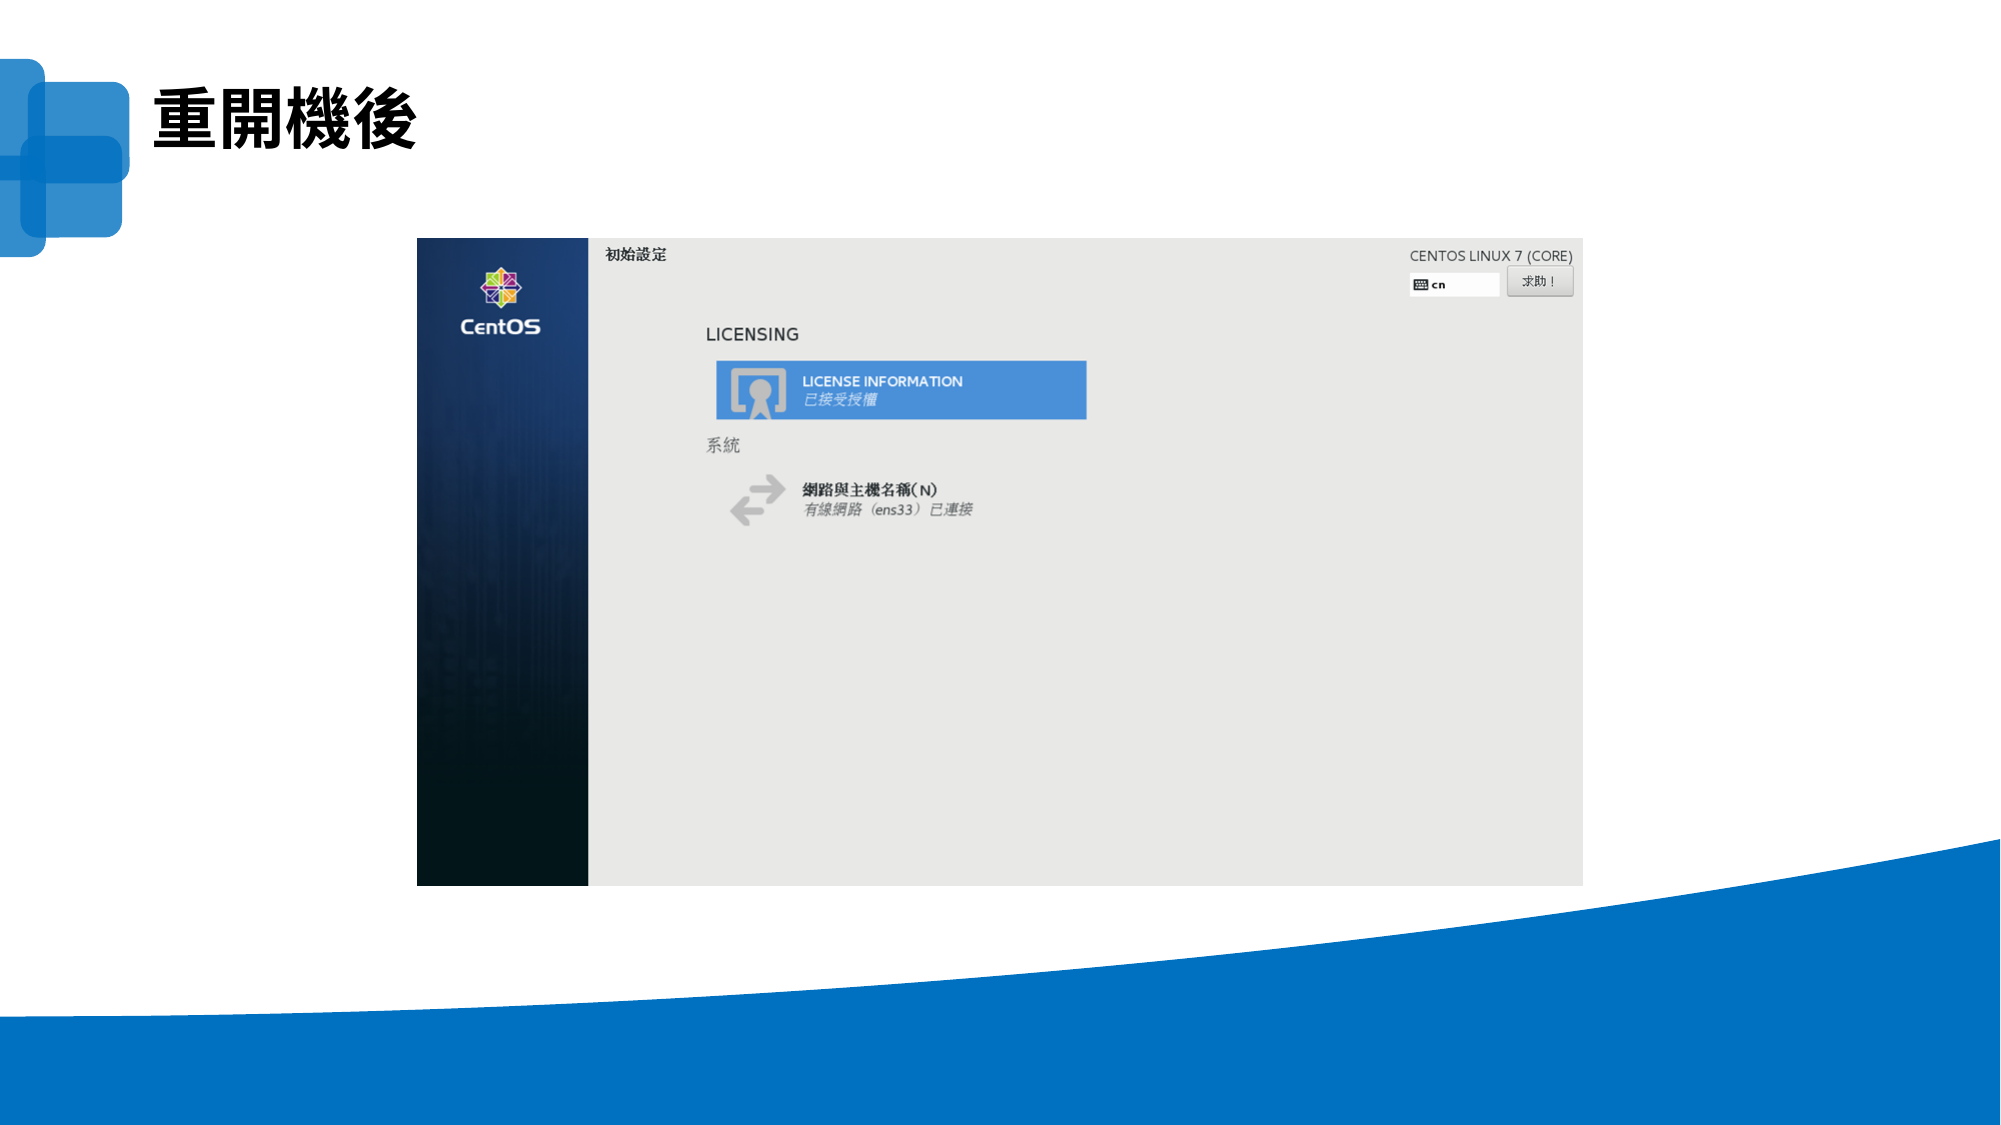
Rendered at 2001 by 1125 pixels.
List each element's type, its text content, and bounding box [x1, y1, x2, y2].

list 重開機後 [137, 78, 625, 167]
picture [417, 238, 1583, 887]
